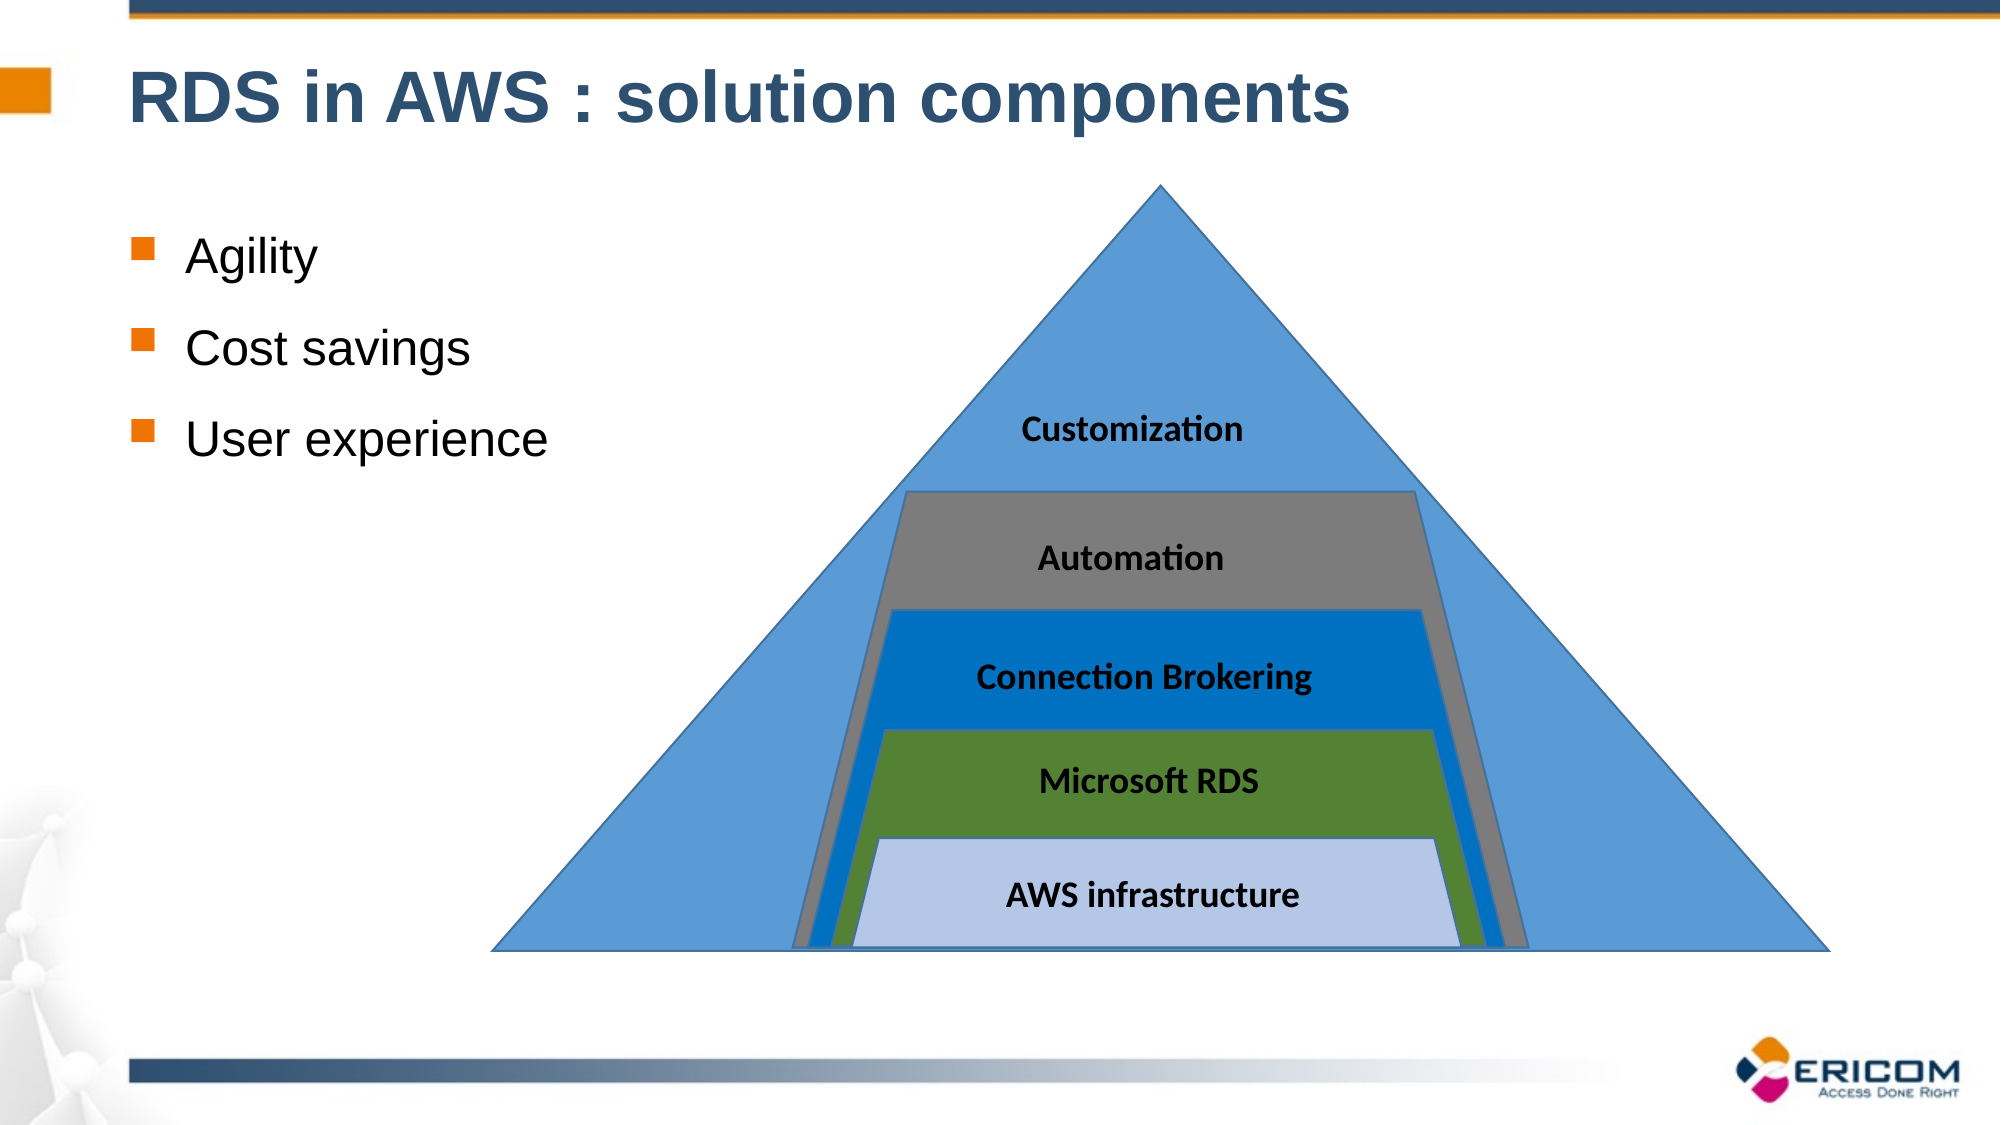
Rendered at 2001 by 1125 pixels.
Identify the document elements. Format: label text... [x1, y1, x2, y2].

text_box [829, 729, 1488, 947]
text_box [791, 490, 1530, 949]
title RDS in AWS : solution components [128, 59, 1863, 194]
text_box Automation [1022, 525, 1279, 586]
picture [0, 0, 2000, 1125]
text_box Customization [1007, 396, 1289, 457]
list Agility Cost savings User experience [128, 223, 573, 525]
text_box Connection Brokering [962, 644, 1360, 704]
text_box [490, 194, 1832, 952]
text_box Microsoft RDS [1024, 748, 1278, 809]
text_box [850, 836, 1463, 949]
text_box [806, 608, 1507, 949]
text_box AWS infrastructure [980, 862, 1316, 923]
